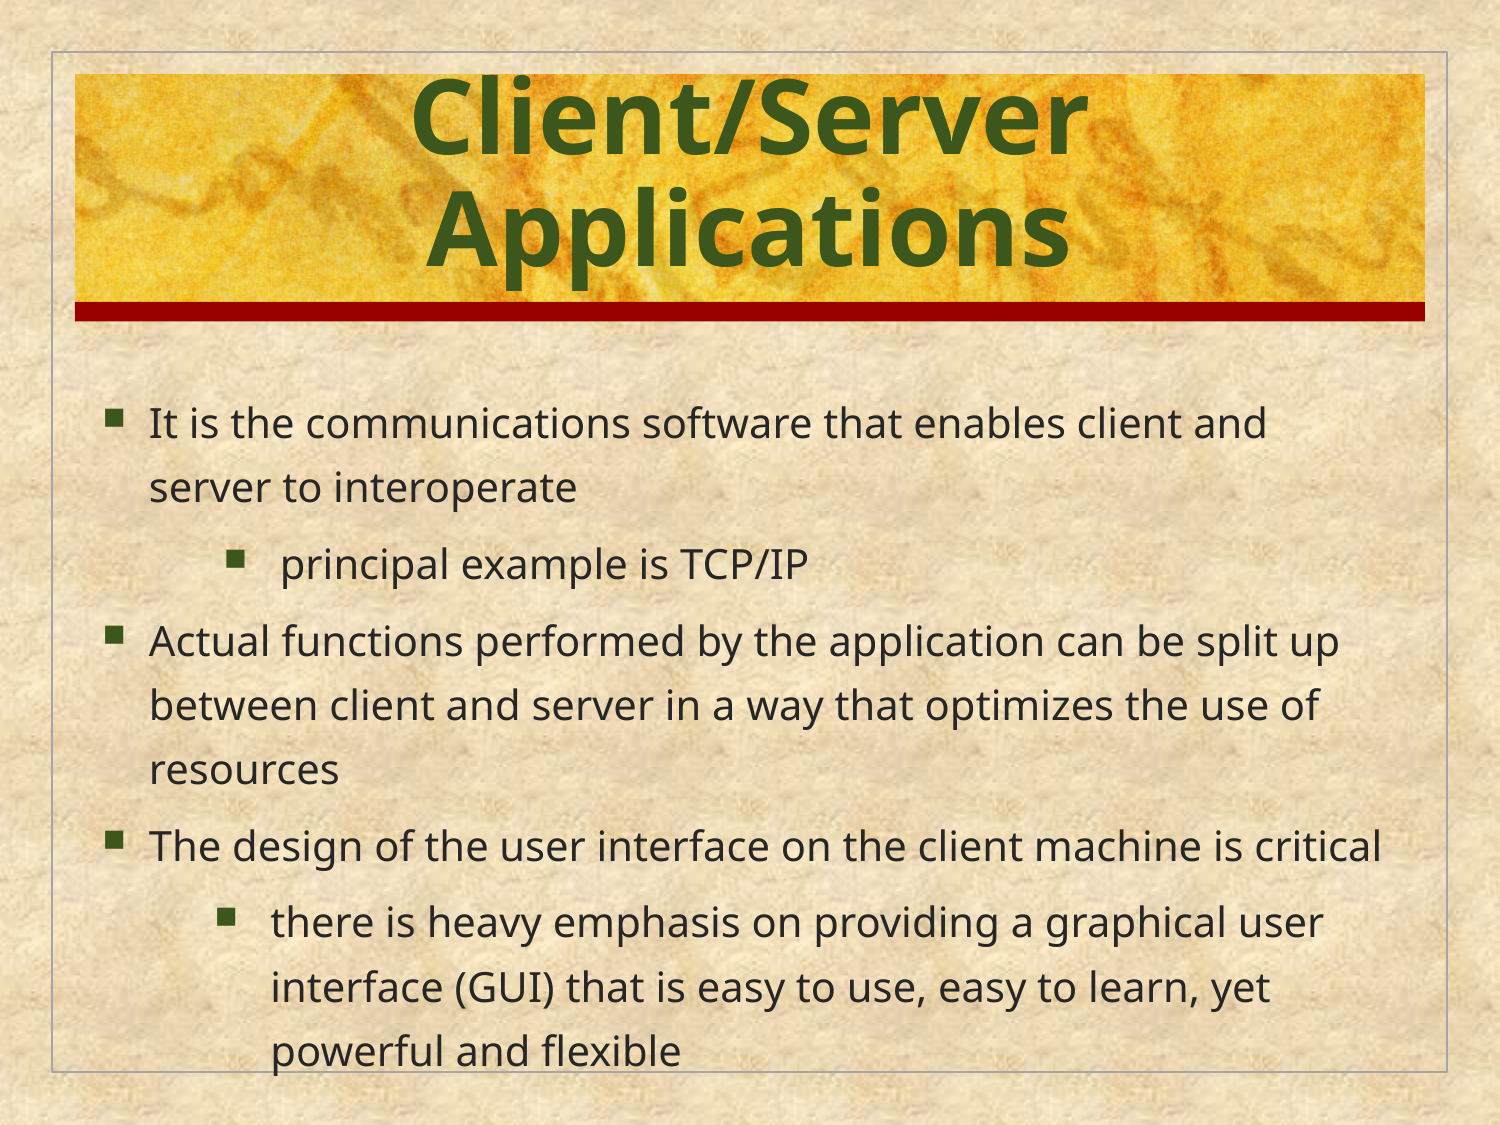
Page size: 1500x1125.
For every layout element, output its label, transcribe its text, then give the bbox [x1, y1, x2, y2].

picture [53, 53, 1446, 1071]
title Client/Server Applications [108, 74, 1392, 288]
list It is the communications software that enables client and server to interoperate principal example is TCP/IP Actual functions performed by the application can be split up between client and server in a way that optimizes the use of resources The design of the user interface on the client machine is critical there is heavy emphasis on providing a graphical user interface (GUI) that is easy to use, easy to learn, yet powerful and flexible [87, 375, 1413, 1125]
picture [0, 0, 1500, 1125]
